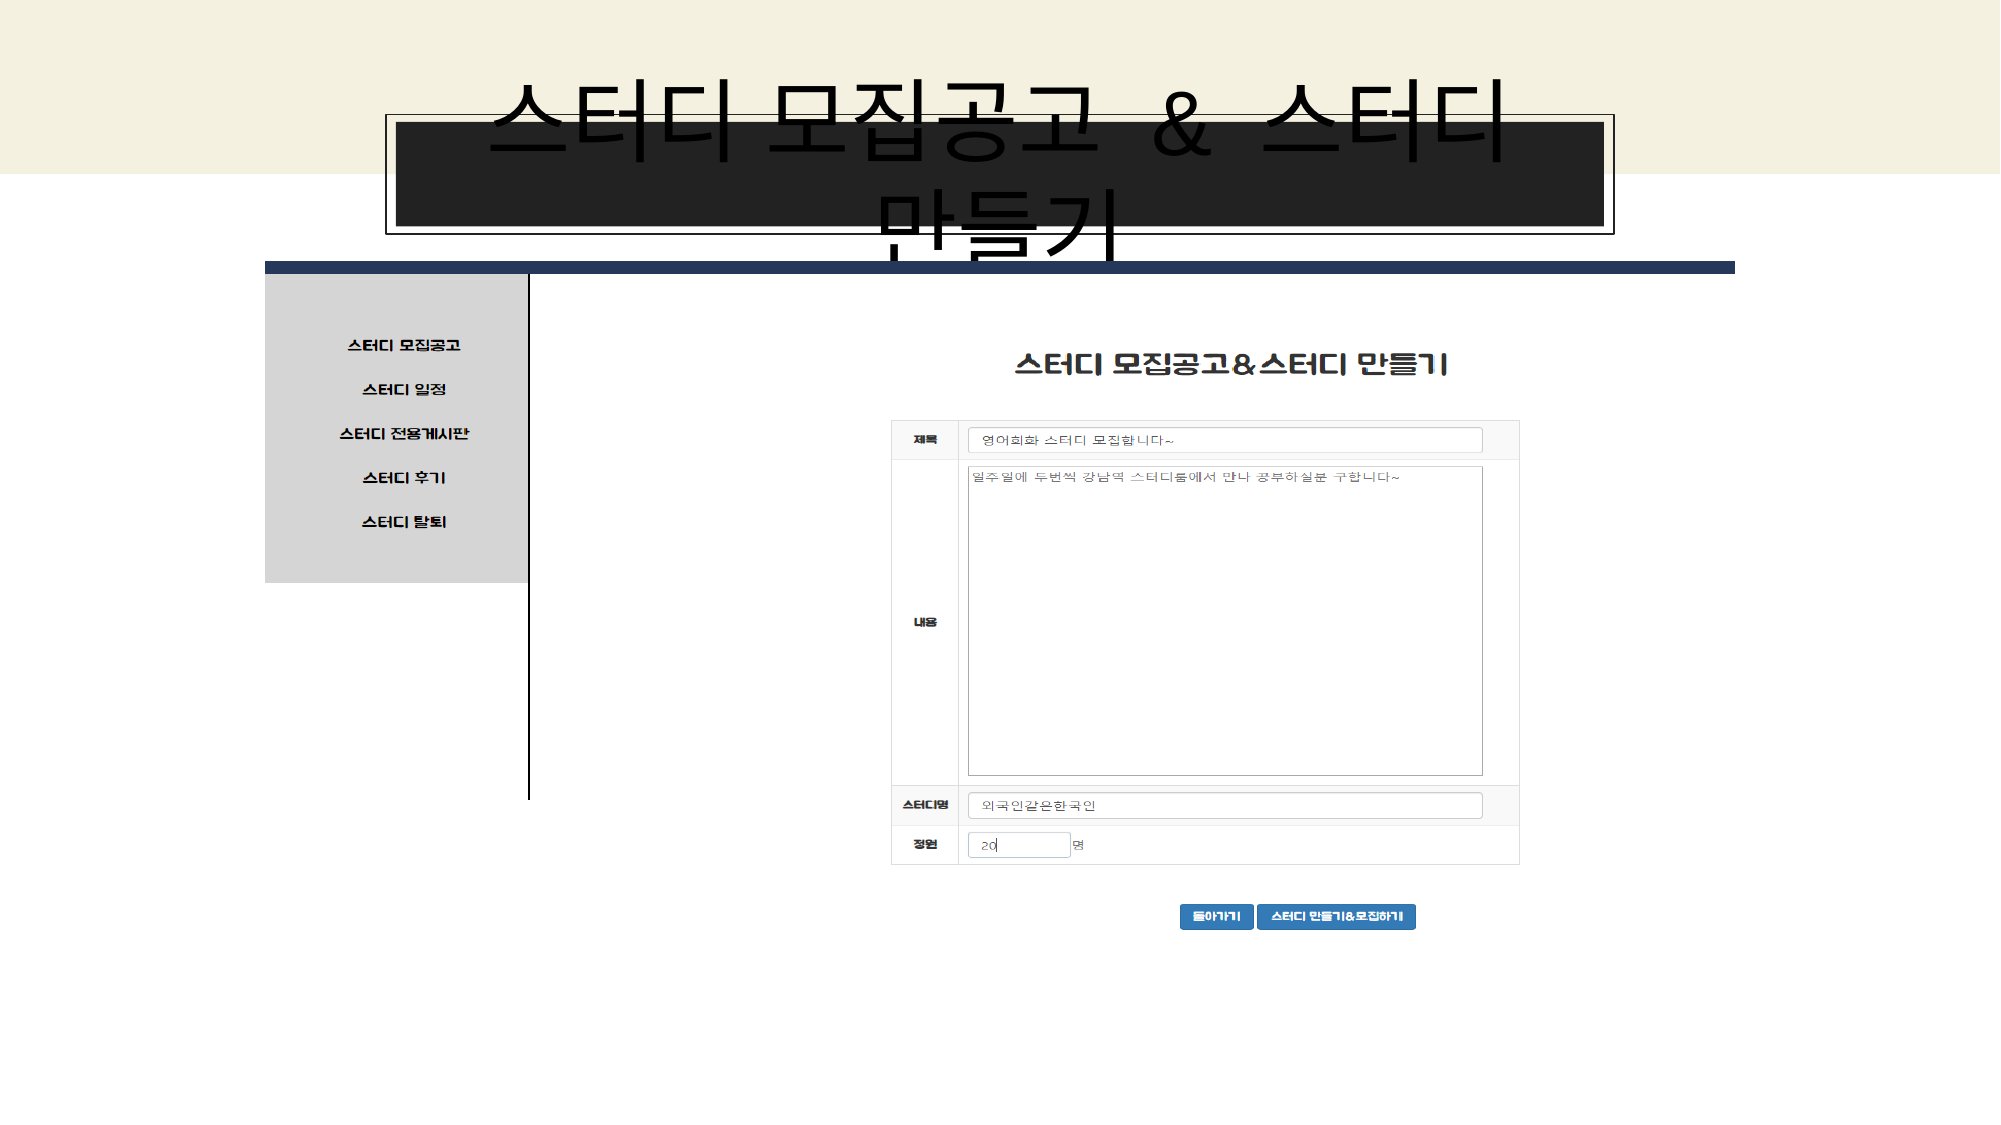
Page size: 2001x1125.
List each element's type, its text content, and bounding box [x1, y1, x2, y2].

picture [265, 261, 1735, 956]
title 스터디 모집공고 & 스터디 만들기 [395, 121, 1604, 227]
